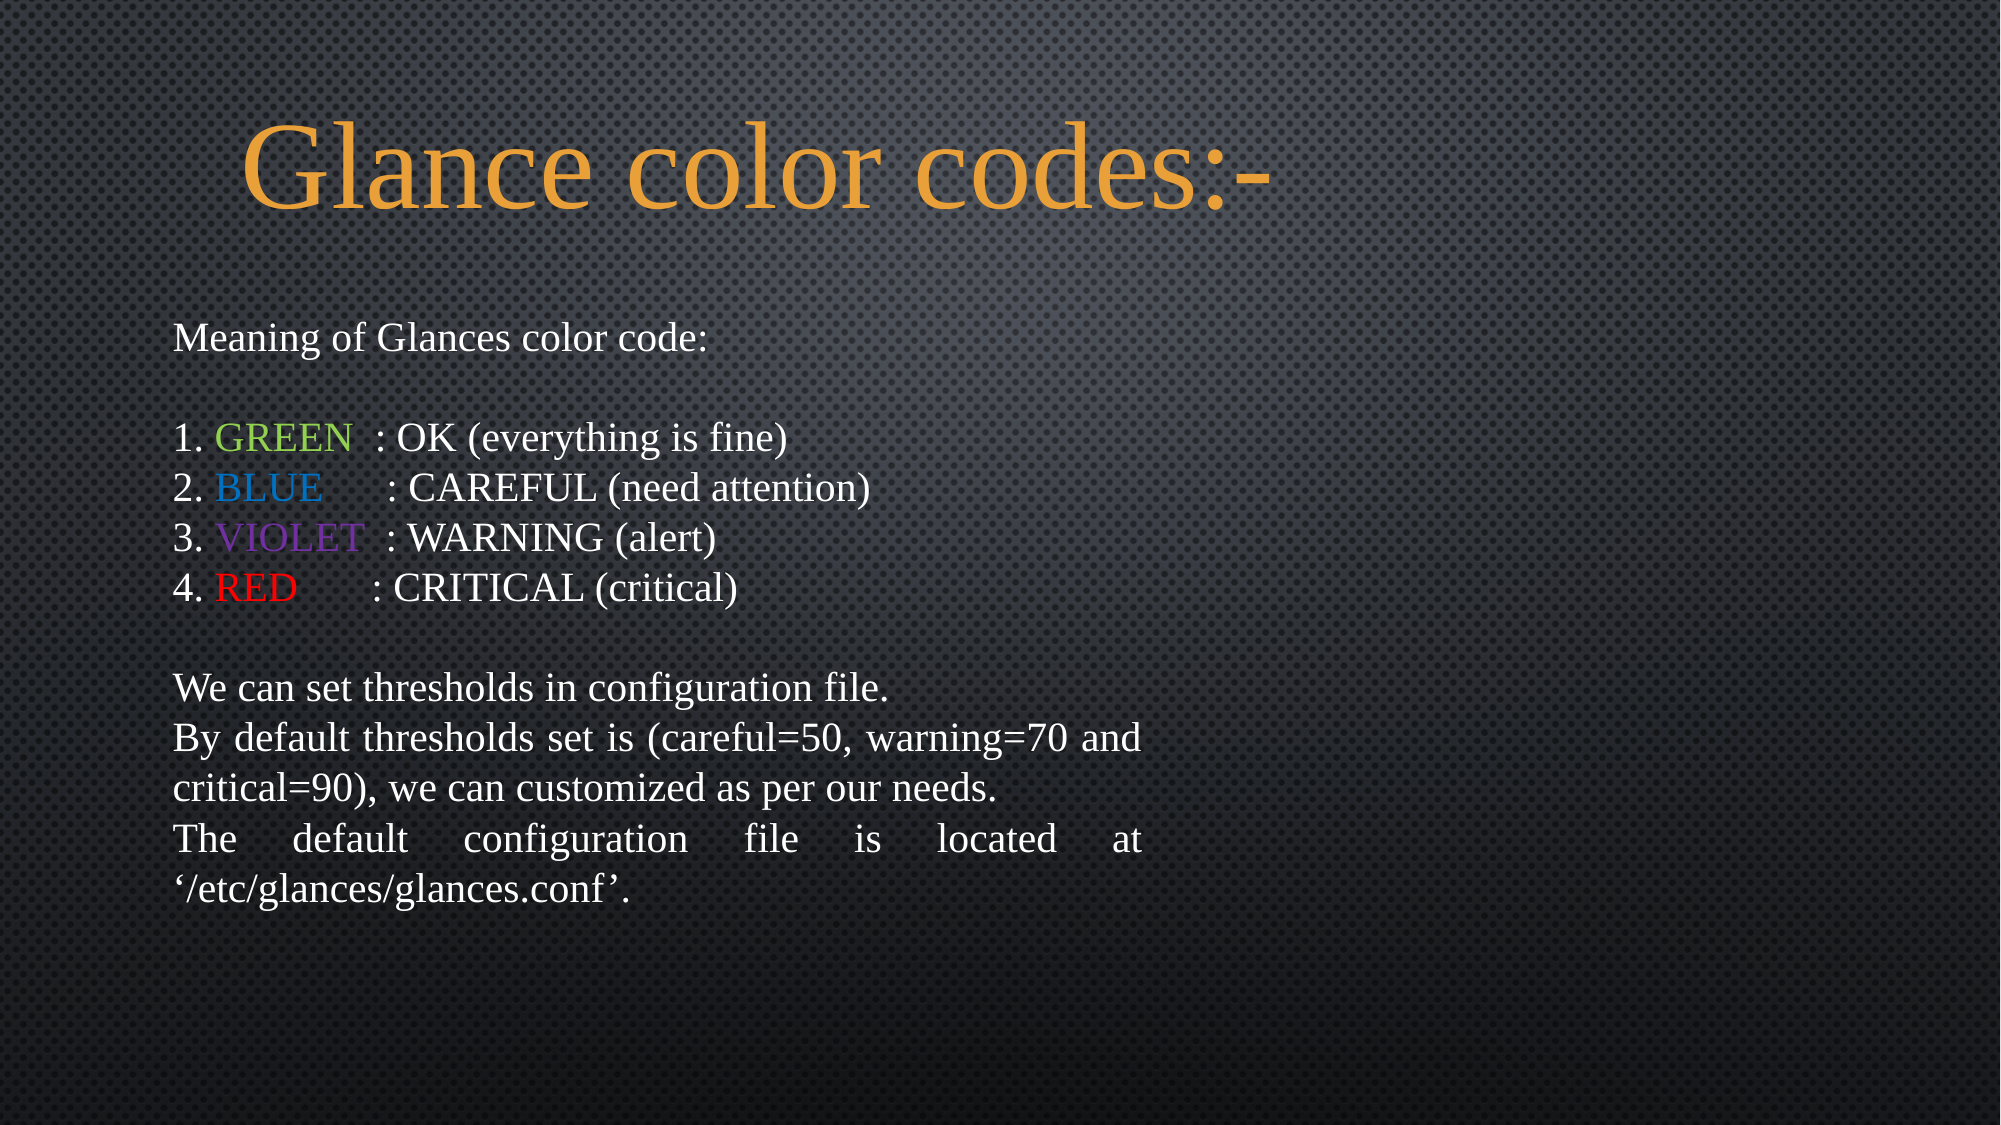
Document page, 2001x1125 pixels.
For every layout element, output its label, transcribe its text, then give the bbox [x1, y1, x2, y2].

text_box Glance color codes:- [225, 76, 1291, 241]
text_box Meaning of Glances color code: 1. GREEN : OK (everything is fine) 2. BLUE : CAREFUL (need attention) 3. VIOLET : WARNING (alert) 4. RED : CRITICAL (critical) We can set thresholds in configuration file. By default thresholds set is (careful=50, warning=70 and critical=90), we can customized as per our needs. The default configuration file is located at ‘/etc/glances/glances.conf’. [157, 302, 1158, 918]
